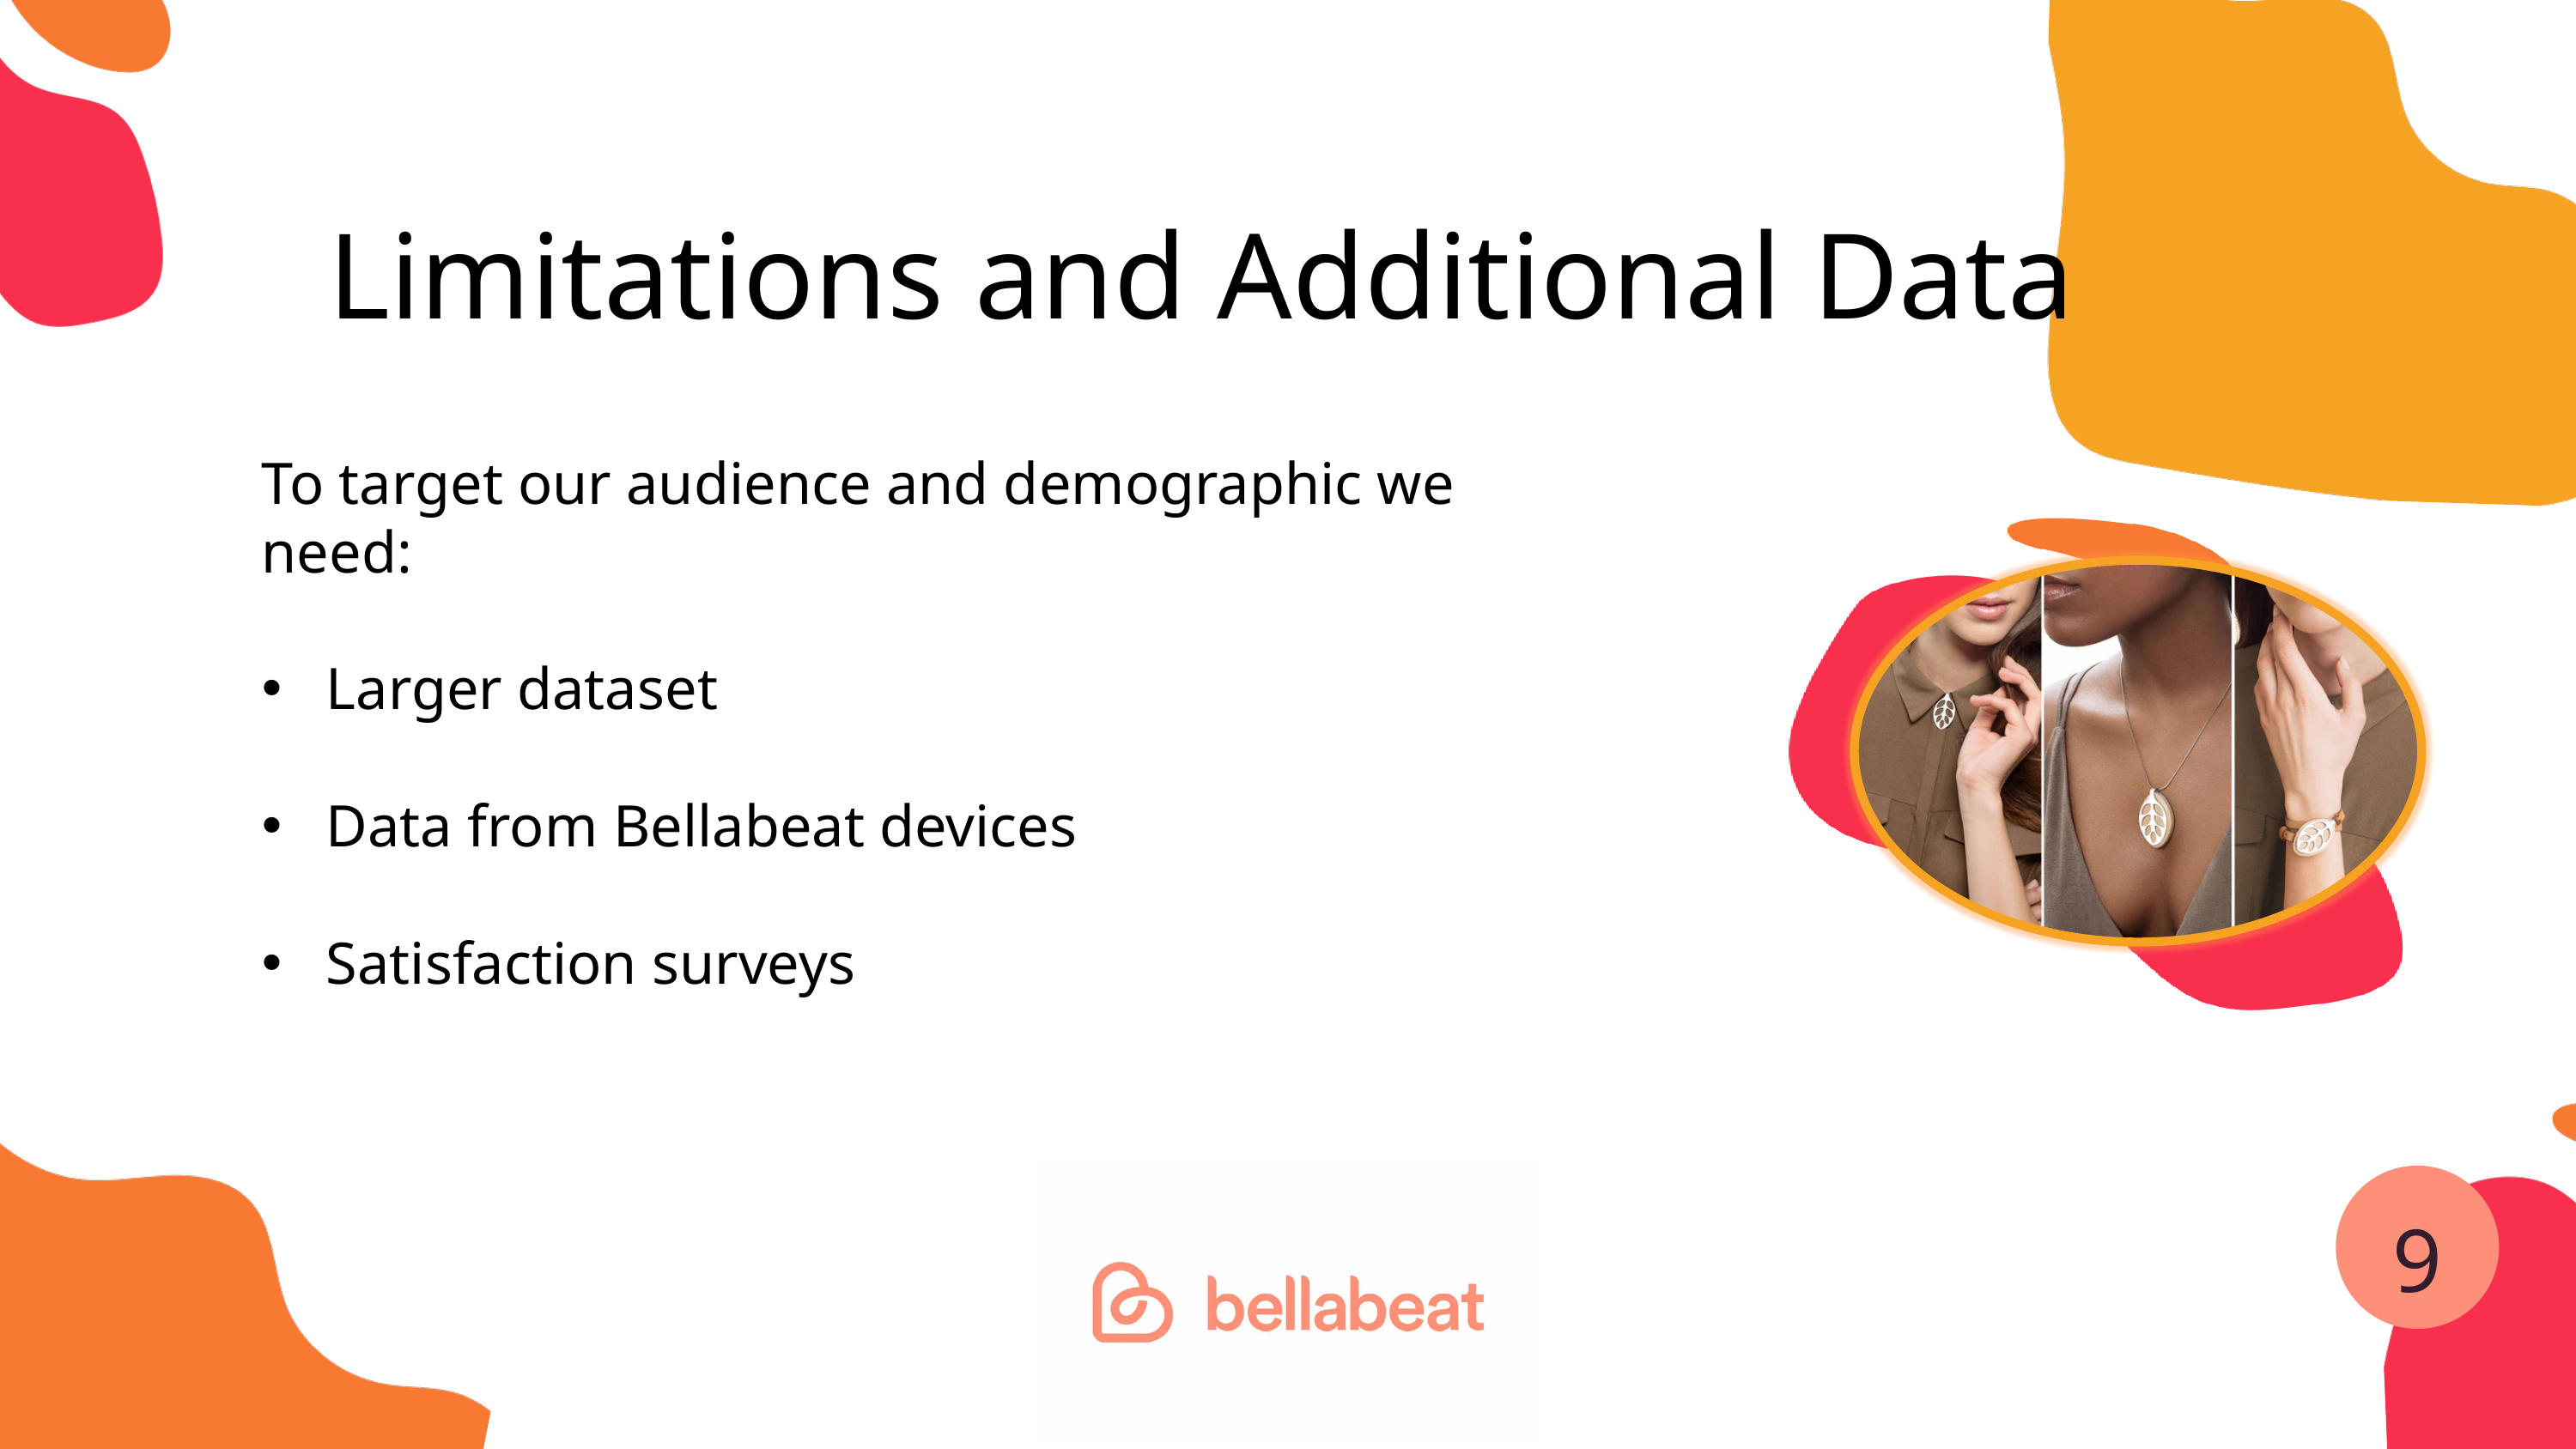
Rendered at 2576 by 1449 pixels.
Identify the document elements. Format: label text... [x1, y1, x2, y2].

text_box Limitations and Additional Data [0, 167, 2576, 343]
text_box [2333, 1165, 2502, 1330]
text_box [0, 960, 558, 1449]
text_box [2044, 1, 2576, 167]
text_box To target our audience and demographic we need: Larger dataset Data from Bellabeat devices Satisfaction surveys [249, 440, 1523, 1071]
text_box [1780, 507, 2422, 1012]
text_box [2372, 1100, 2576, 1449]
picture [1037, 1161, 1539, 1443]
text_box [2033, 343, 2576, 507]
text_box [0, 1, 172, 167]
